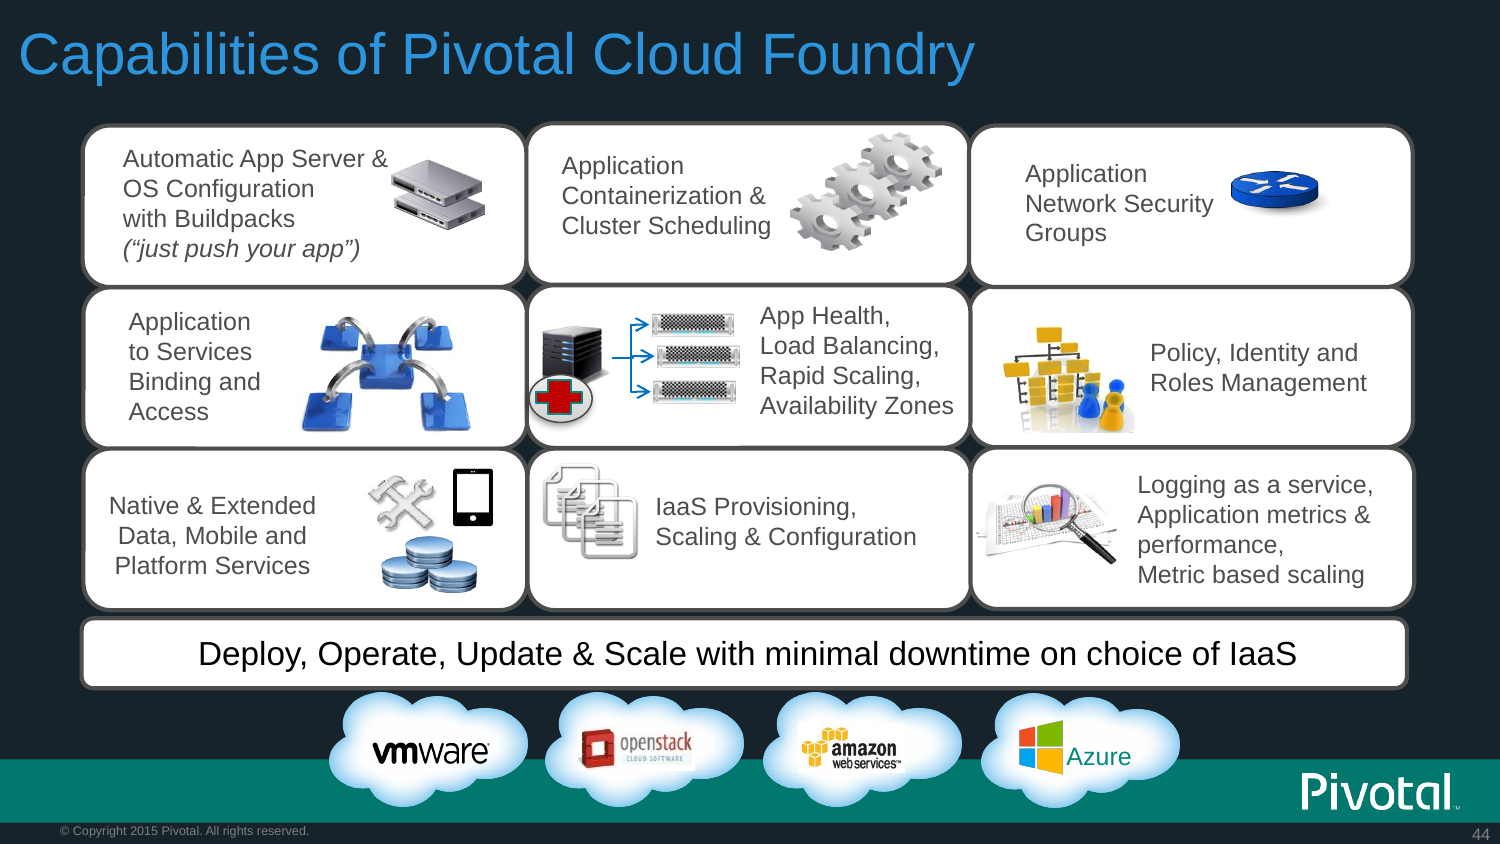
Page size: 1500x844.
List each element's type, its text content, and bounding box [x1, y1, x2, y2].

title Capabilities of Pivotal Cloud Foundry [18, 24, 1462, 103]
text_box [328, 691, 1180, 813]
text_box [81, 123, 1419, 689]
picture [1302, 773, 1460, 810]
